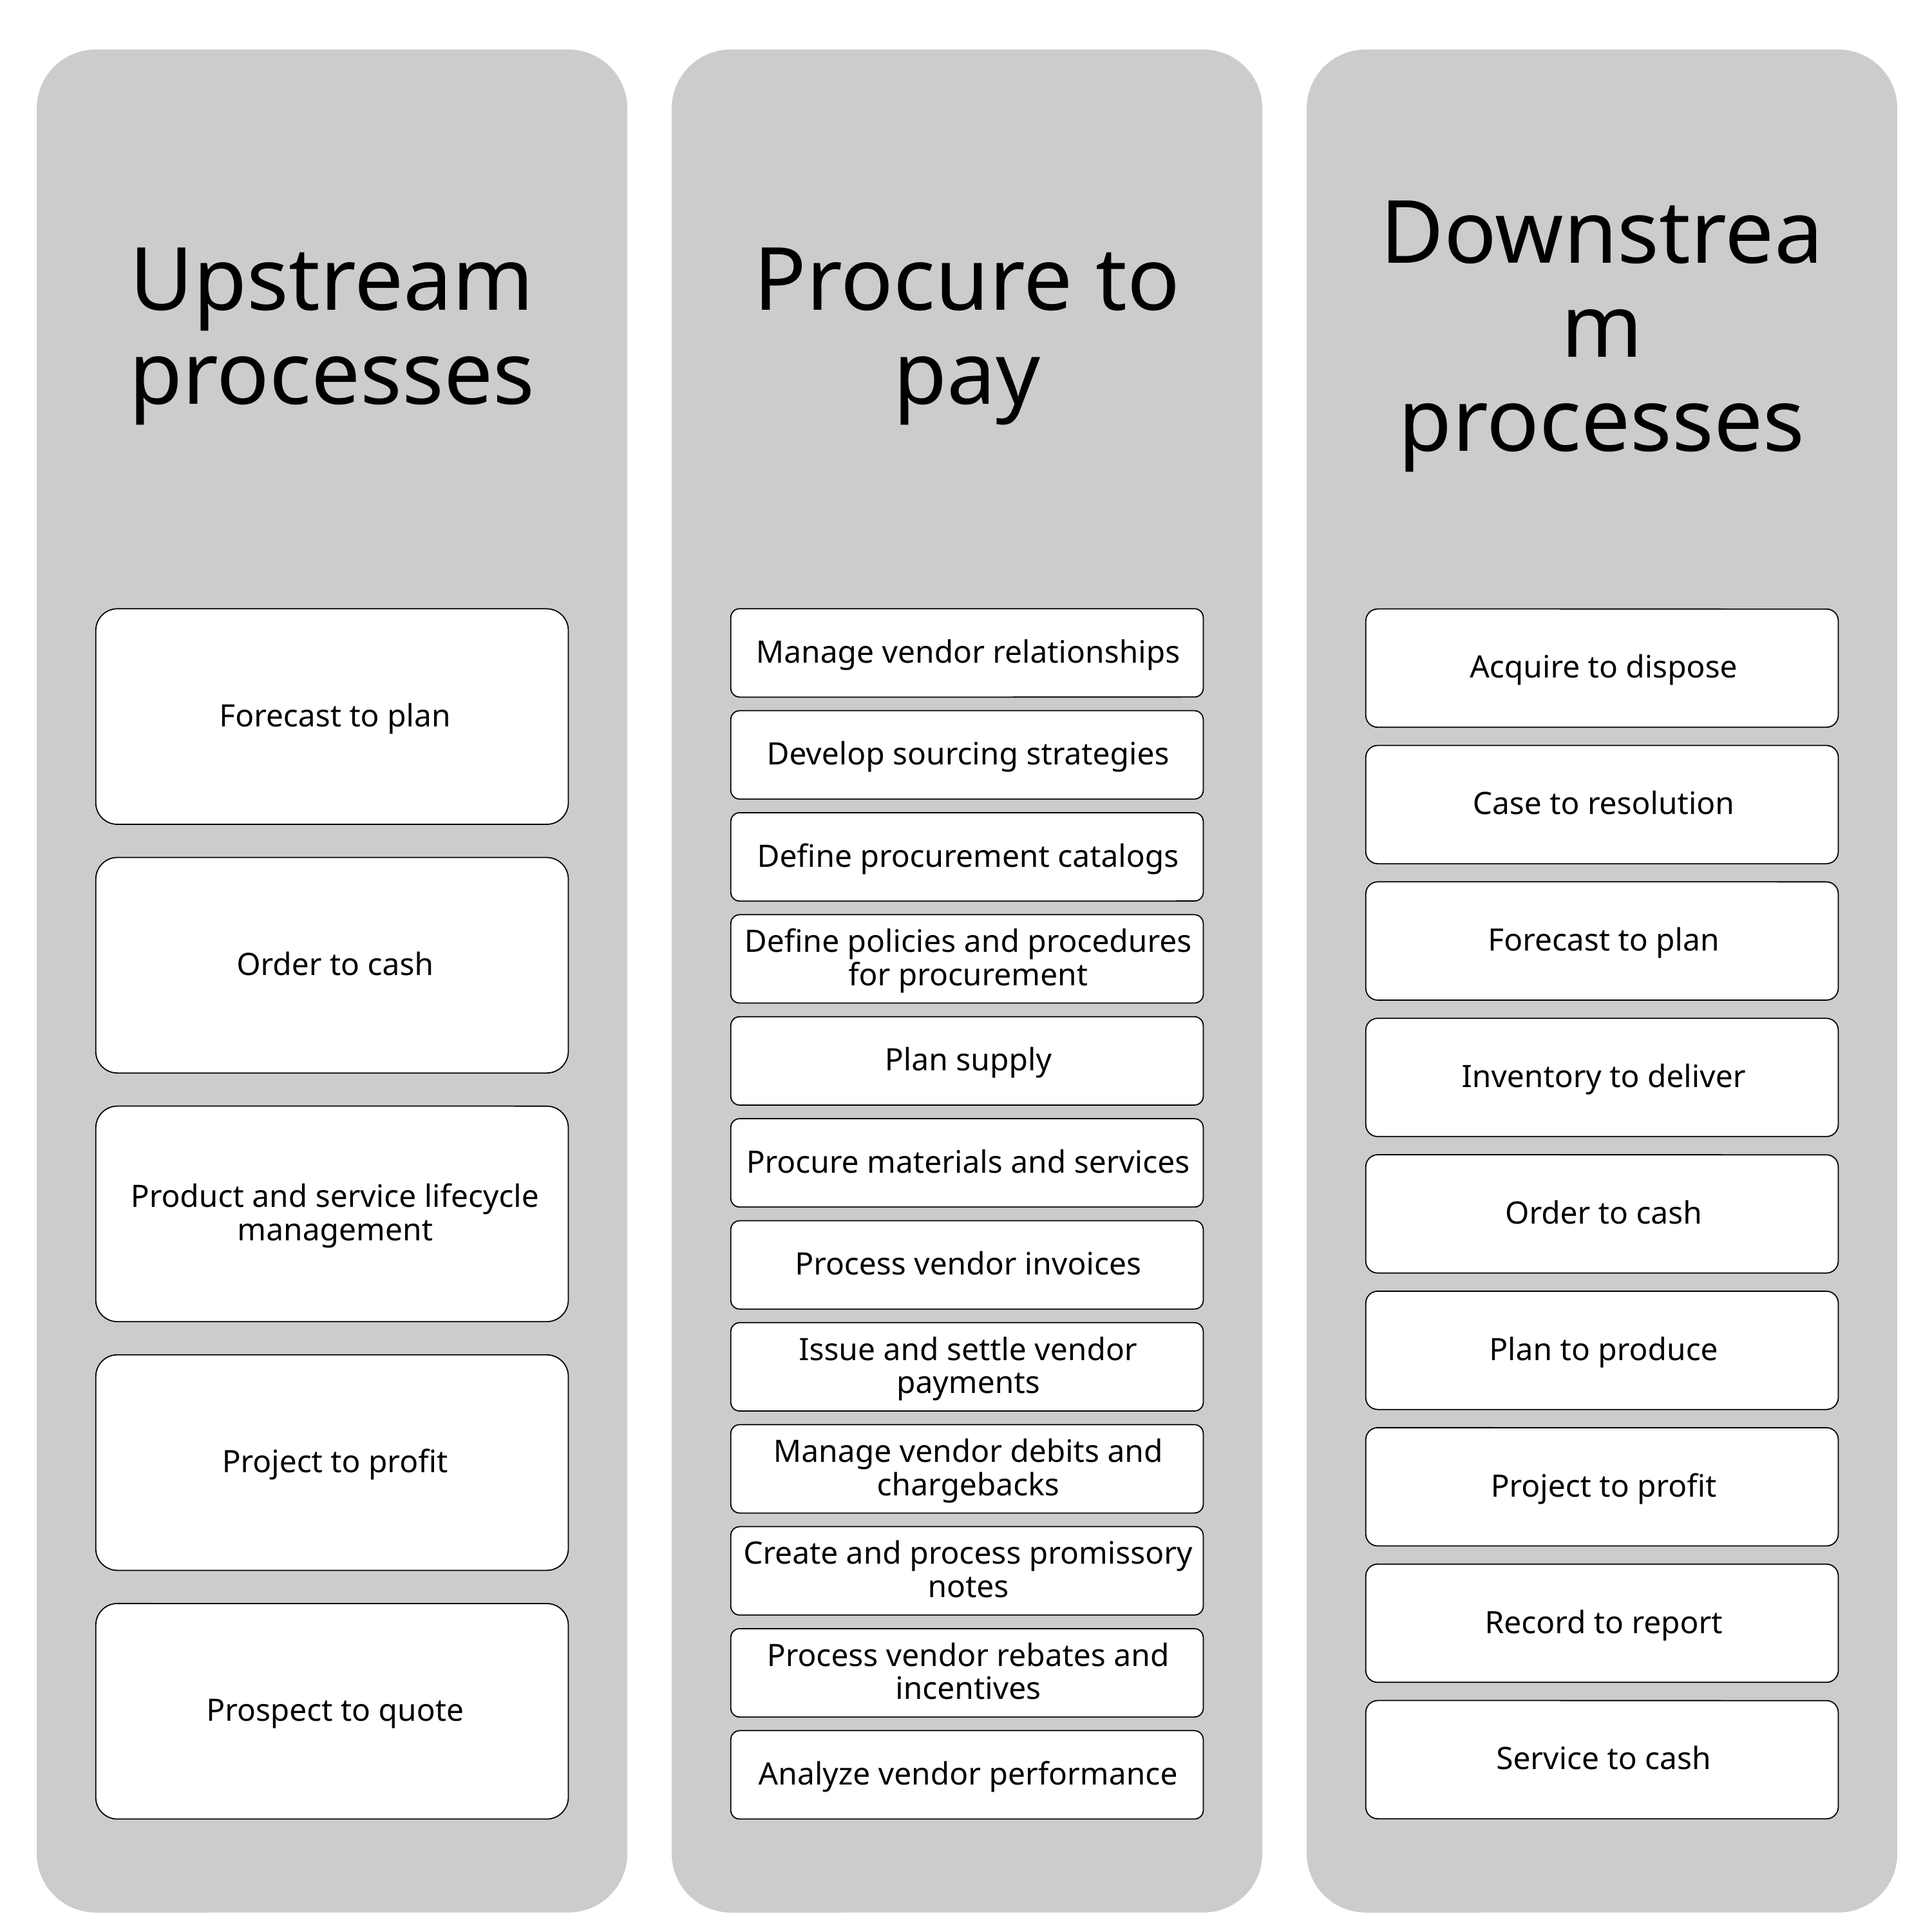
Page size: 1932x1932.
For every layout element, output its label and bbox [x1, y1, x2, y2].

text_box [36, 49, 1898, 1913]
